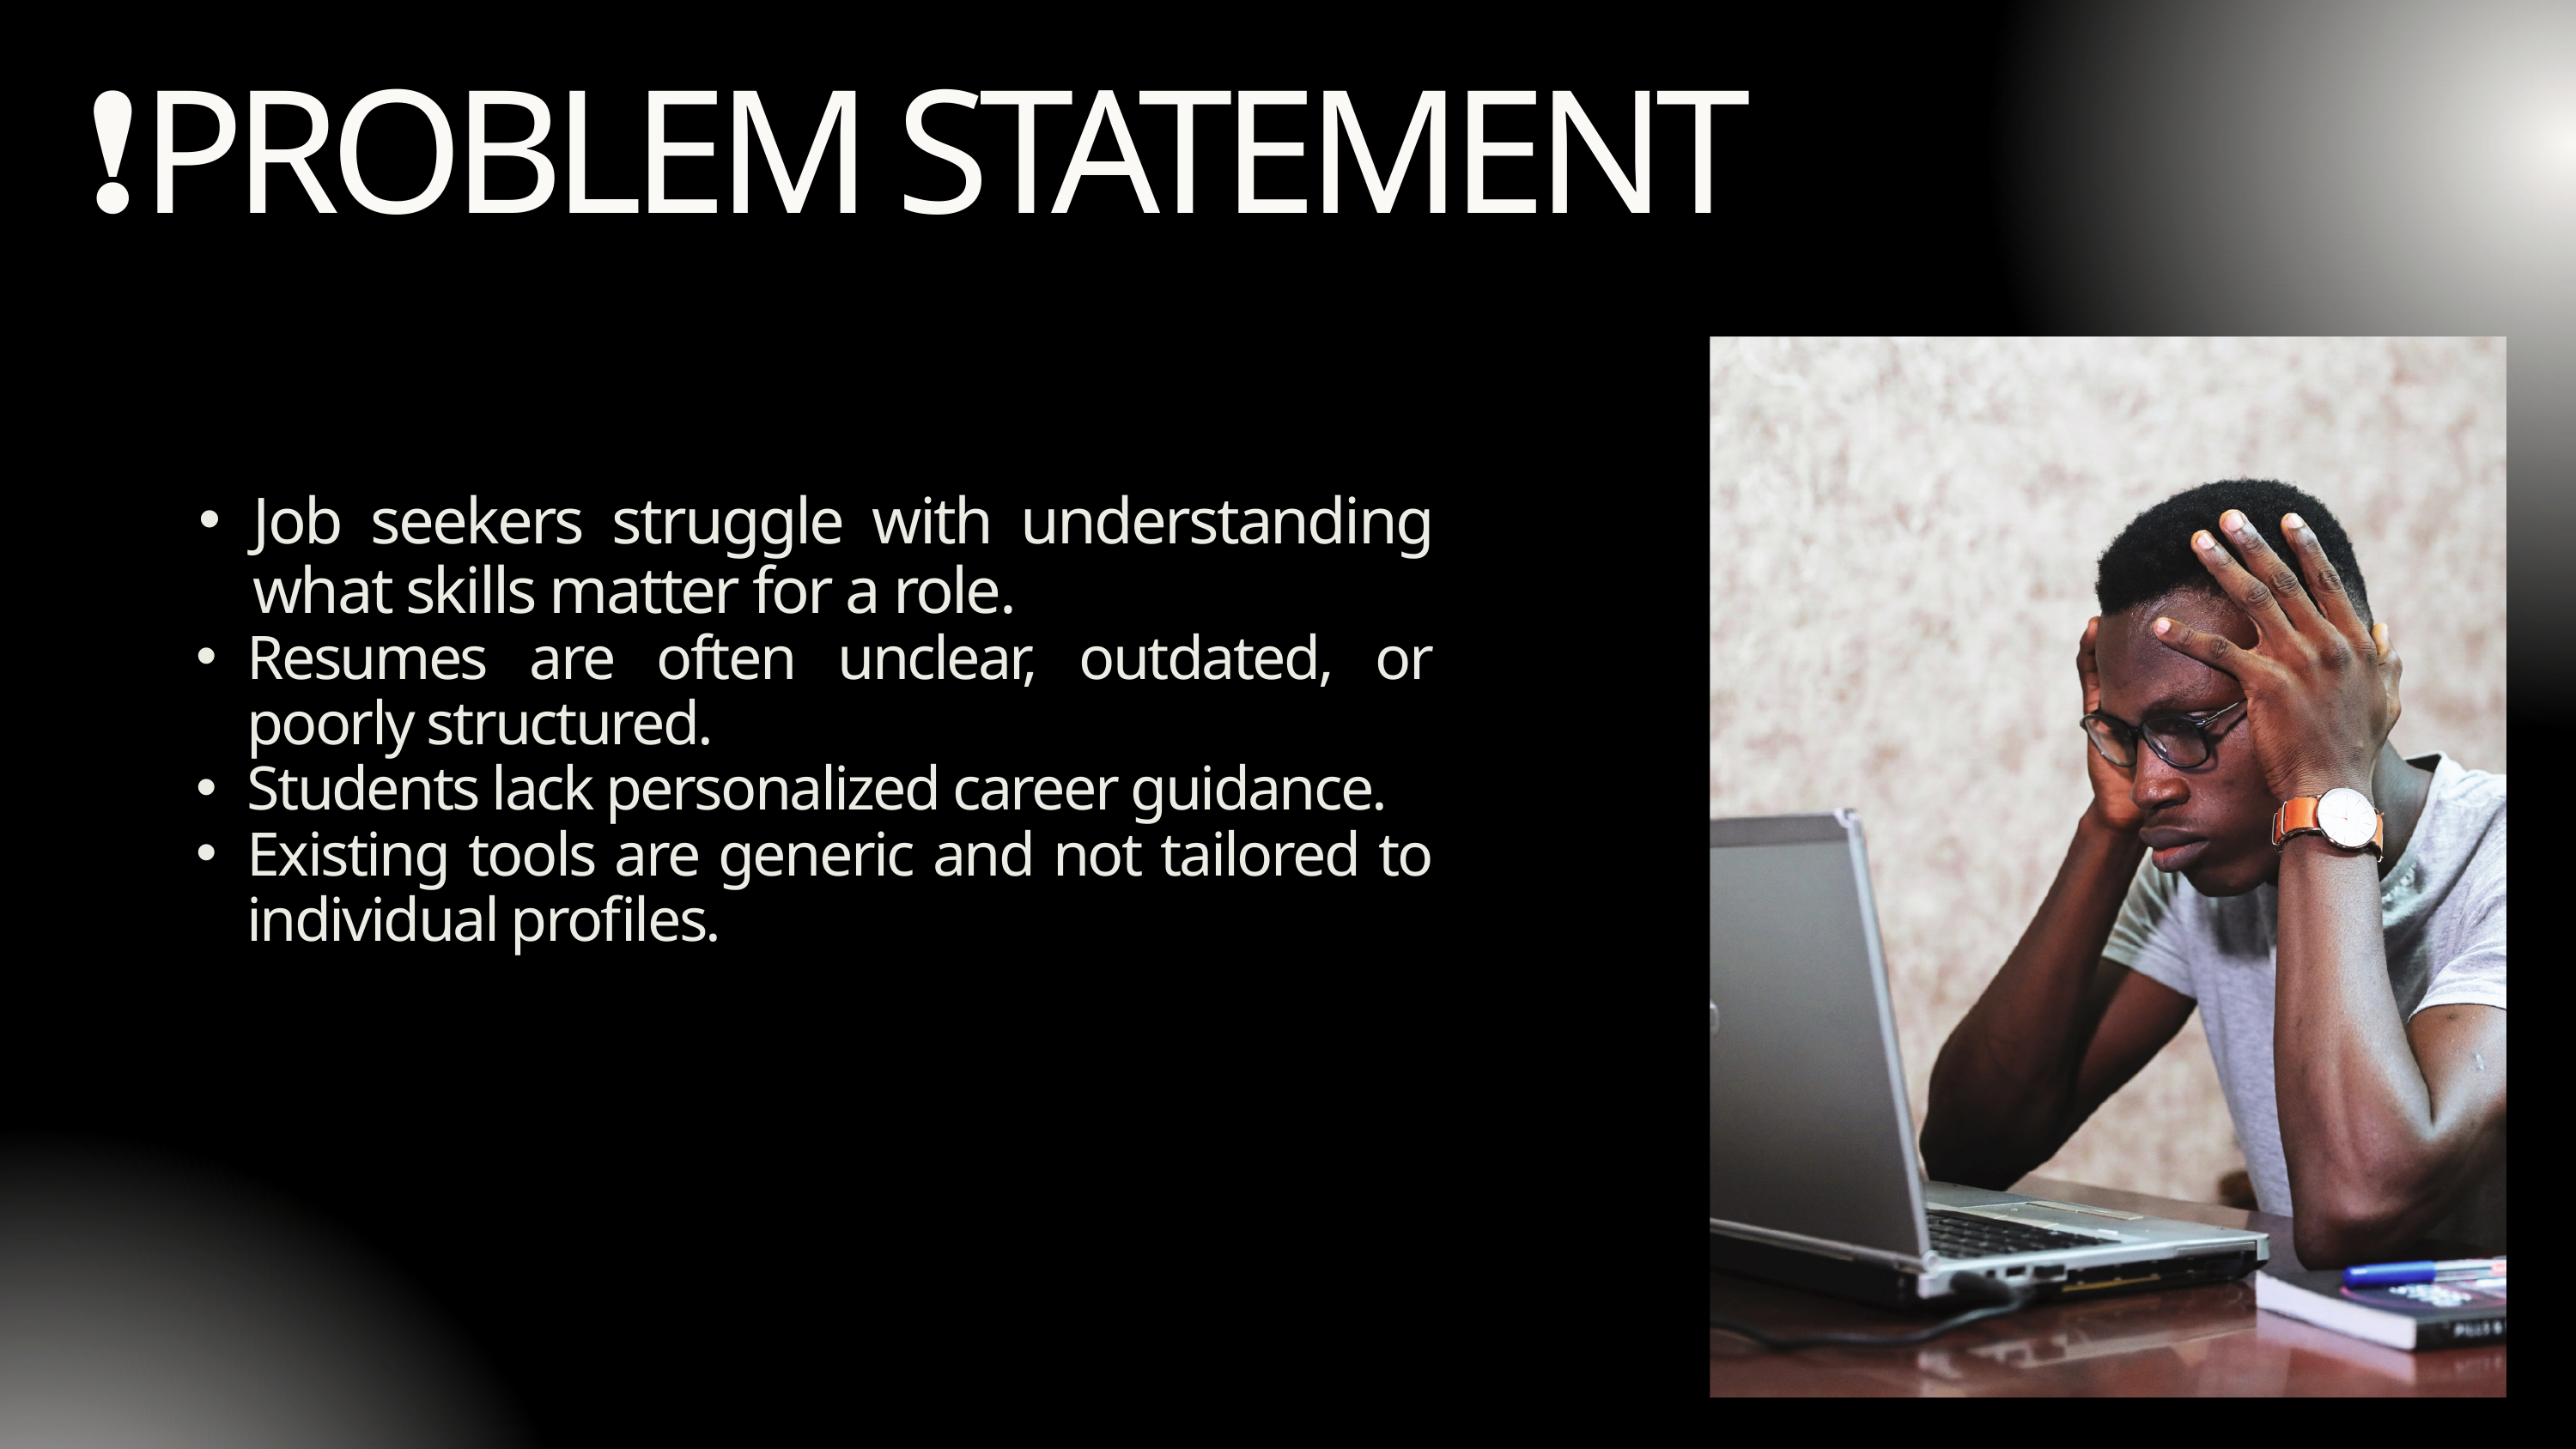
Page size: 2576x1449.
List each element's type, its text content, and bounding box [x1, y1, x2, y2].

text_box [1710, 336, 2506, 1397]
text_box ❗PROBLEM STATEMENT [85, 114, 2235, 248]
text_box [0, 1127, 617, 1449]
text_box [1985, 0, 2576, 732]
text_box Job seekers struggle with understanding what skills matter for a role. Resumes are often unclear, outdated, or poorly structured. Students lack personalized career guidance. Existing tools are generic and not tailored to individual profiles. [144, 427, 1433, 1050]
